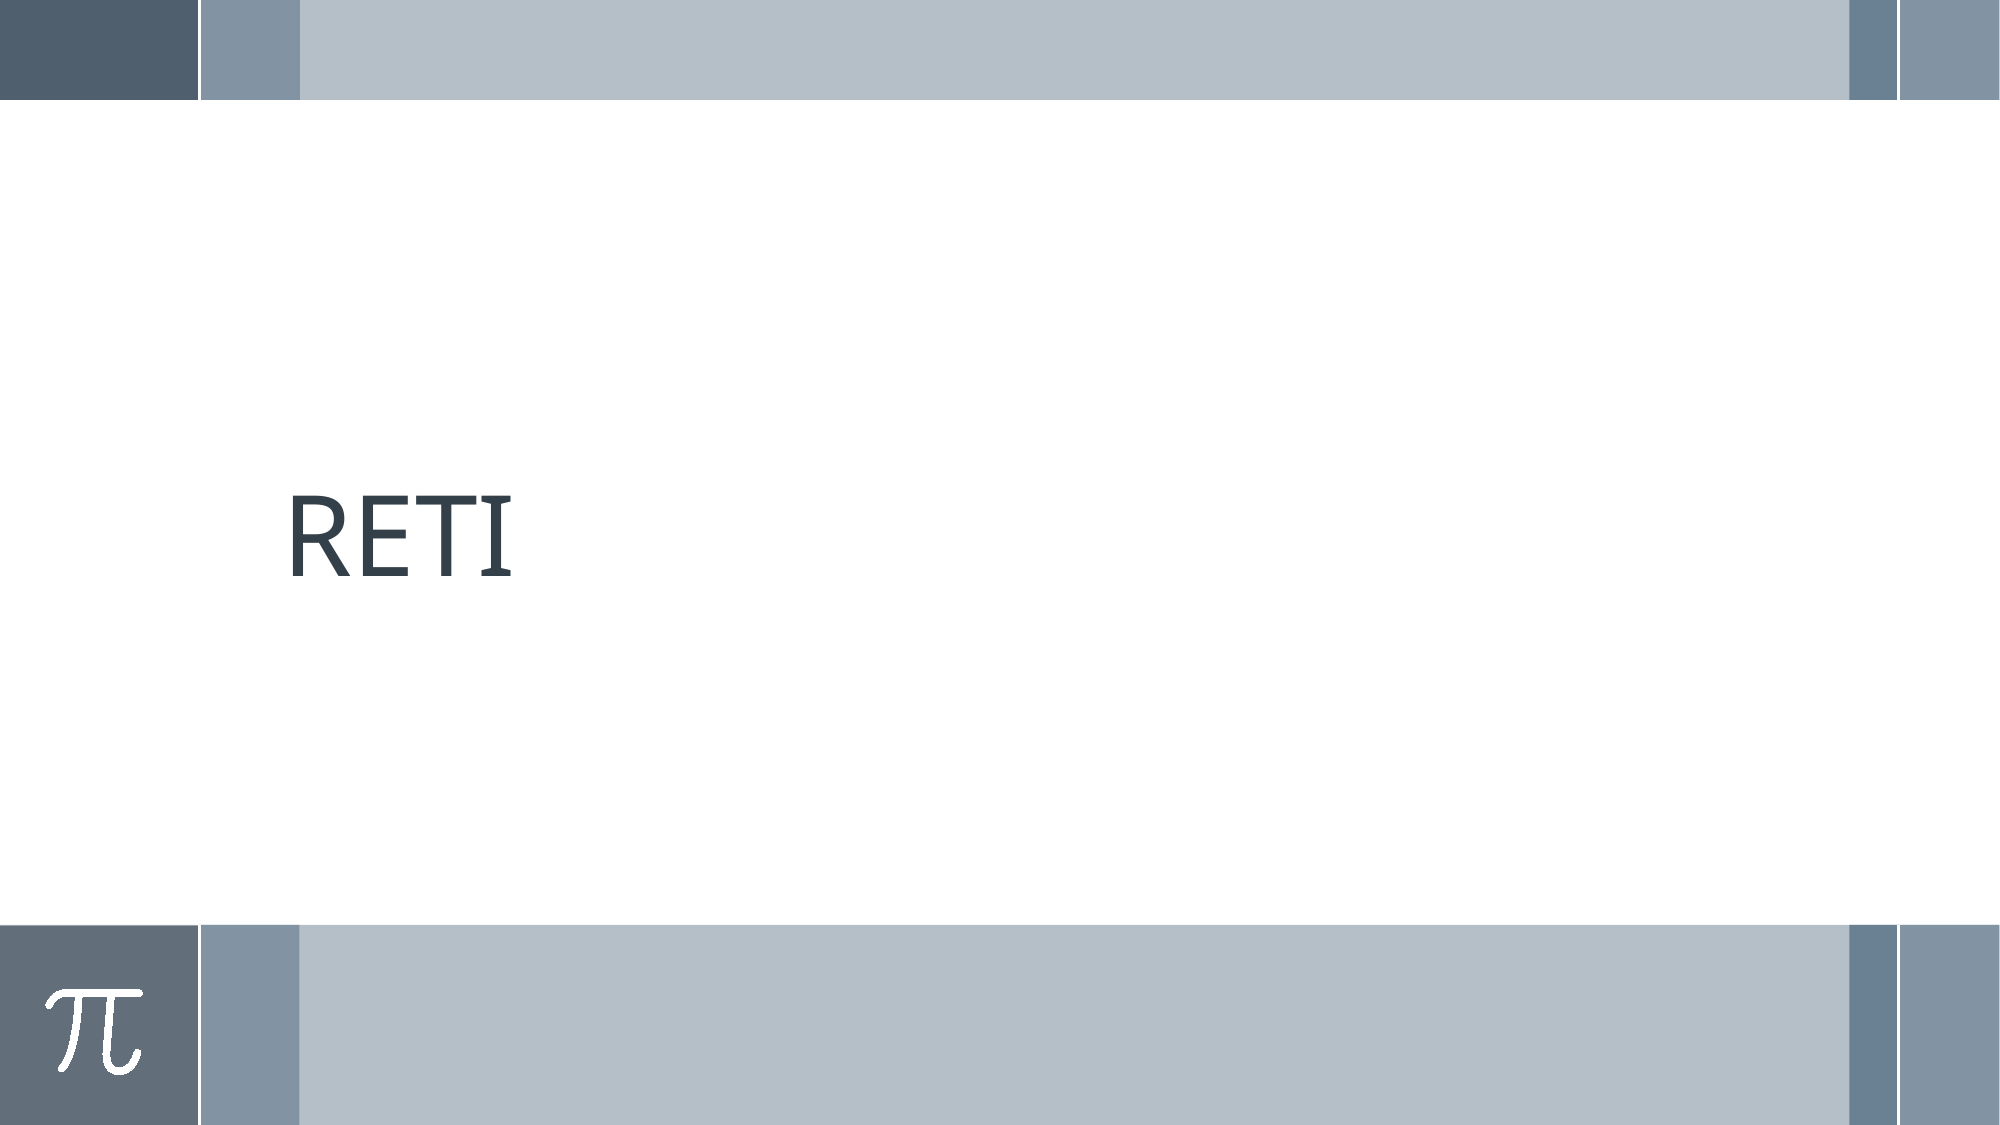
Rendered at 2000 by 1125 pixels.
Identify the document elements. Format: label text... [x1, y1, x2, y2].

title RETI [267, 172, 1627, 608]
